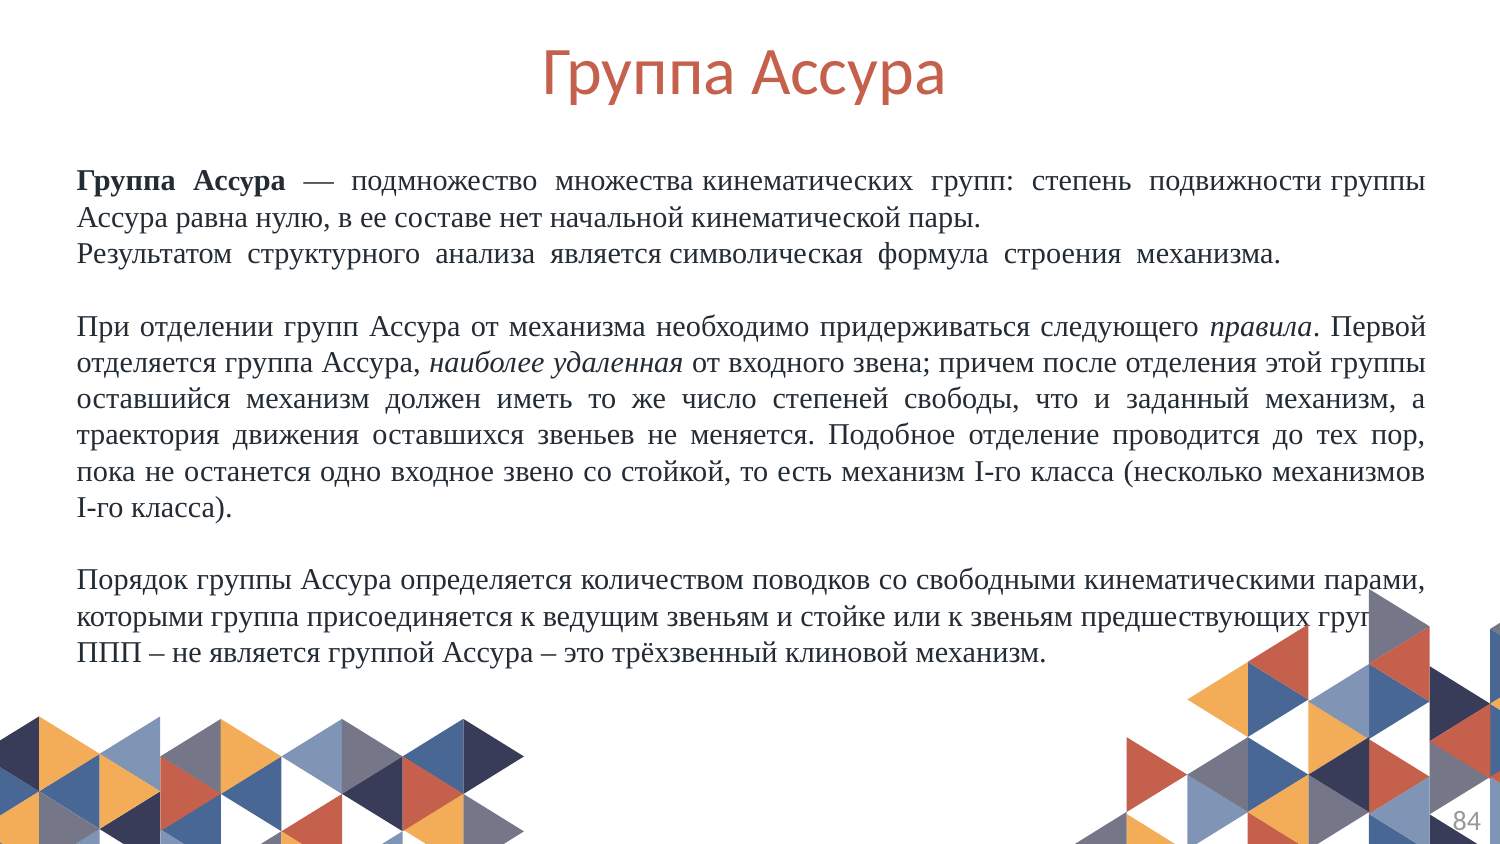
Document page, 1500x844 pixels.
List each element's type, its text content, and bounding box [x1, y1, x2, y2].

text_box Группа Ассура [69, 13, 1420, 121]
text_box Группа Ассура — подмножество множества кинематических групп: степень подвижности группы Ассура равна нулю, в ее составе нет начальной кинематической пары. Результатом структурного анализа является символическая формула строения механизма. При отделении групп Ассура от механизма необходимо придерживаться следующего правила. Первой отделяется группа Ассура, наиболее удаленная от входного звена; причем после отделения этой группы оставшийся механизм должен иметь то же число степеней свободы, что и заданный механизм, а траектория движения оставшихся звеньев не меняется. Подобное отделение проводится до тех пор, пока не останется одно входное звено со стойкой, то есть механизм I-го класса (несколько механизмов I-го класса). Порядок группы Ассура определяется количеством поводков со свободными кинематическими парами, которыми группа присоединяется к ведущим звеньям и стойке или к звеньям предшествующих групп. ППП – не является группой Ассура – это трёхзвенный клиновой механизм. [76, 160, 1427, 777]
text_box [1065, 588, 1500, 844]
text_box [0, 716, 525, 844]
